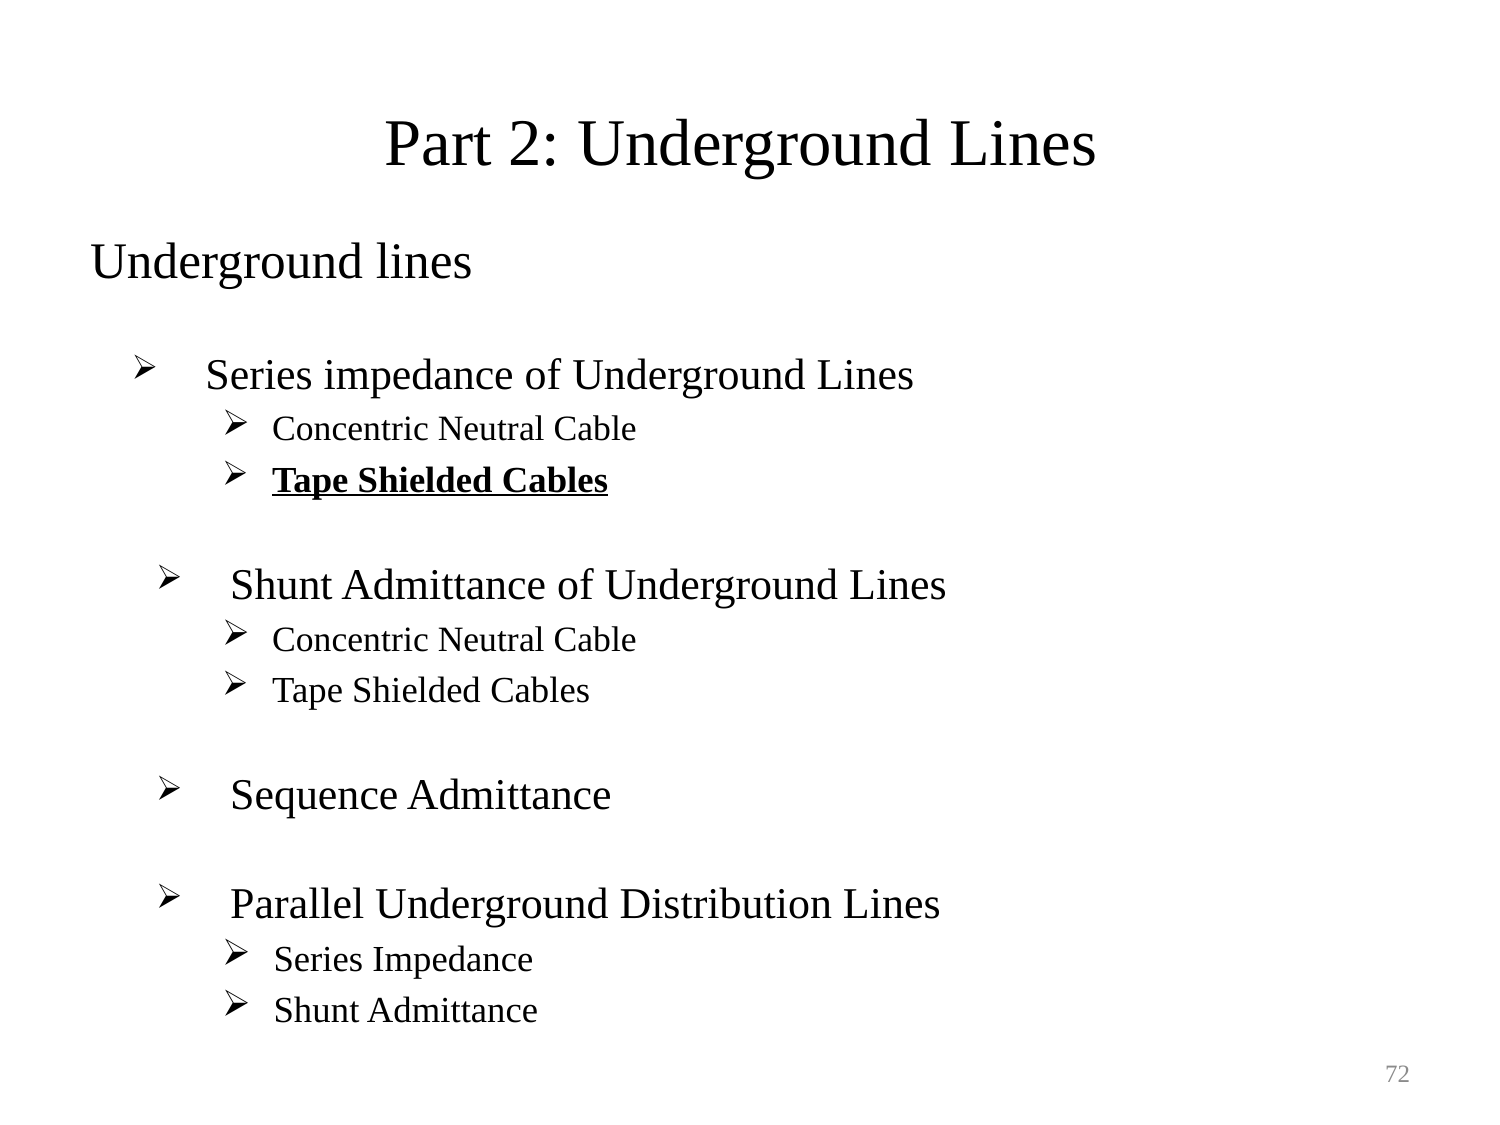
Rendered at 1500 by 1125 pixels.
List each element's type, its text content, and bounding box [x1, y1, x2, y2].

list Underground lines Series impedance of Underground Lines Concentric Neutral Cable Tape Shielded Cables Shunt Admittance of Underground Lines Concentric Neutral Cable Tape Shielded Cables Sequence Admittance Parallel Underground Distribution Lines Series Impedance Shunt Admittance [75, 220, 1425, 1038]
slide_number 72 [1074, 1042, 1425, 1103]
title Part 2: Underground Lines [75, 45, 1425, 220]
